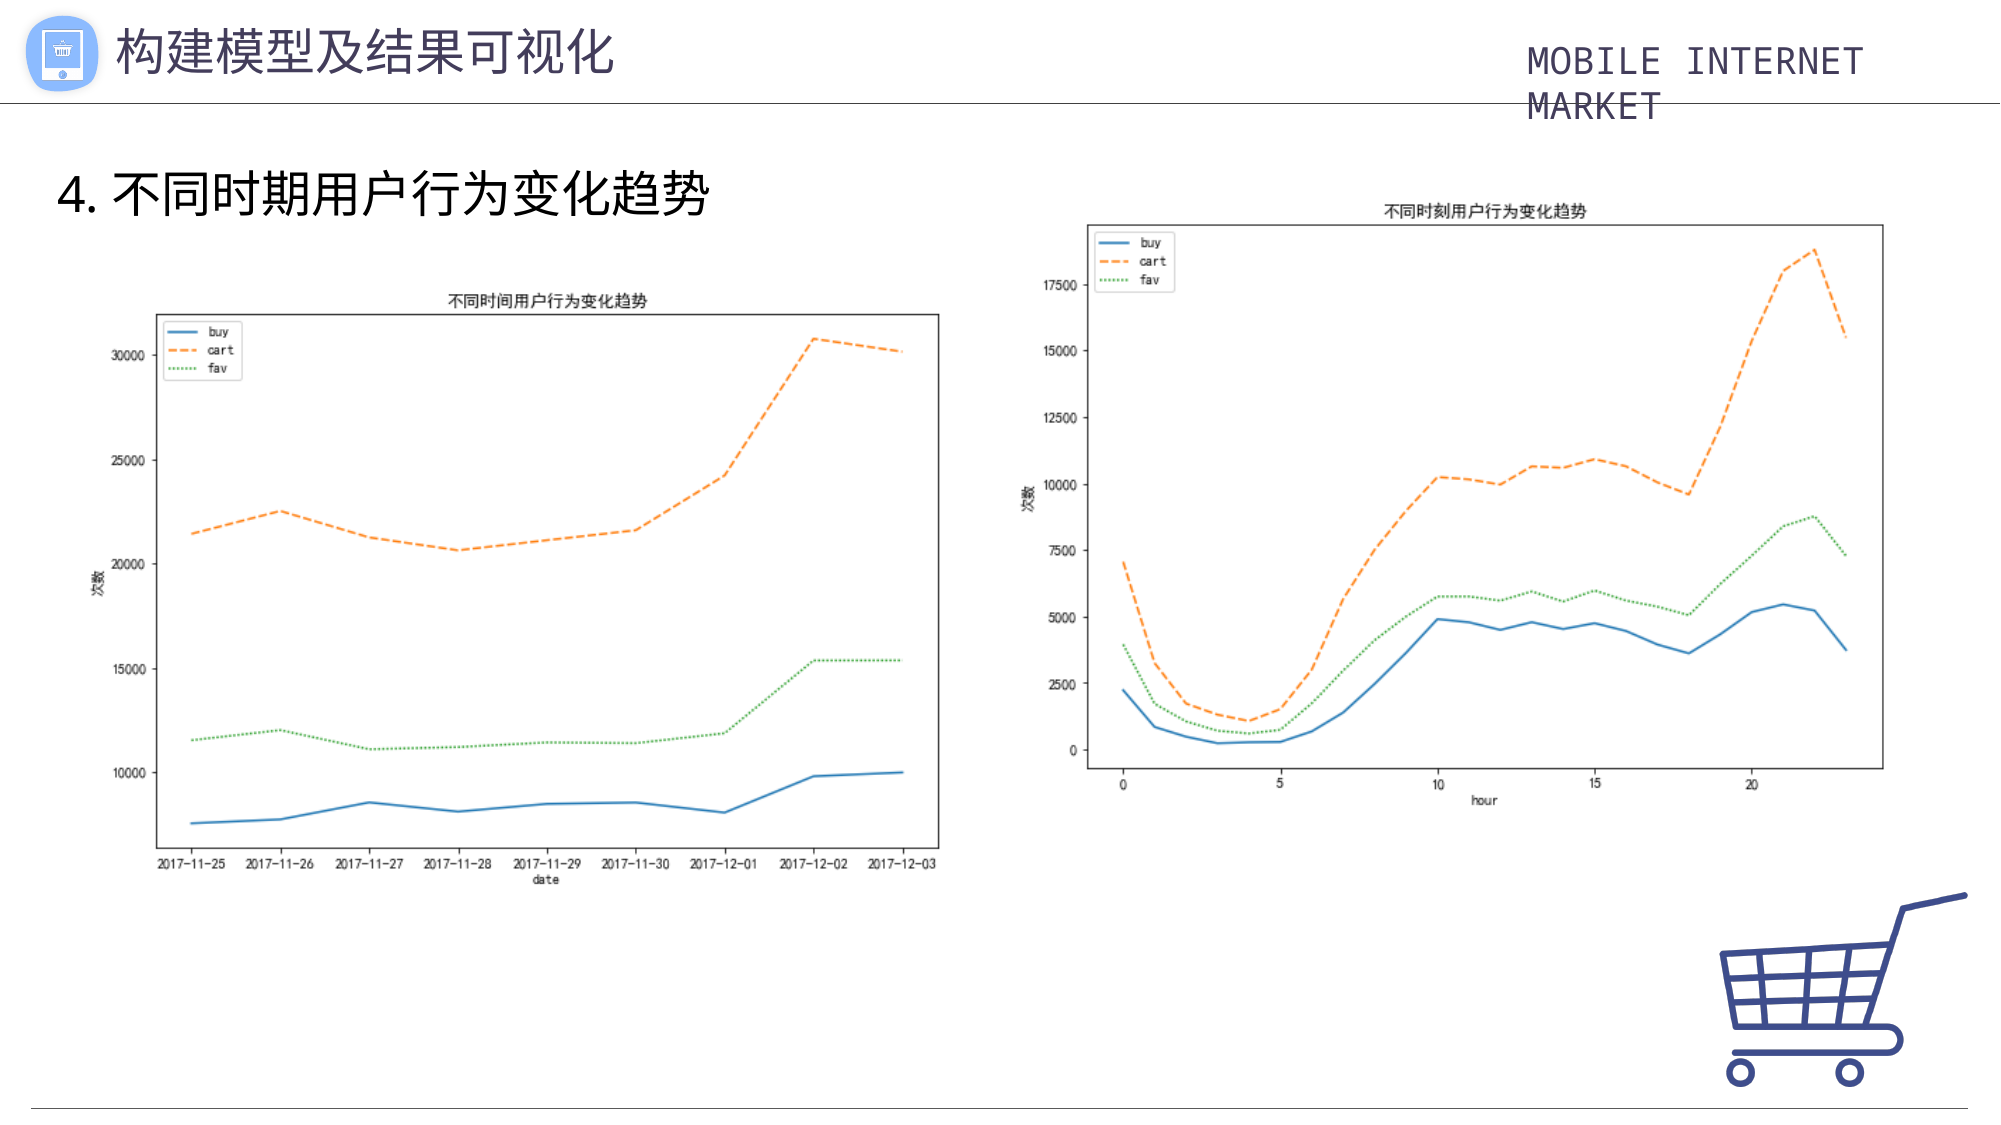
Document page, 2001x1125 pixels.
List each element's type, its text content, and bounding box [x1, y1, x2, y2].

text_box 构建模型及结果可视化 [100, 13, 631, 89]
text_box 4.不同时期用户行为变化趋势 [42, 154, 959, 230]
text_box [24, 14, 100, 93]
text_box MOBILE INTERNET MARKET [1512, 29, 2000, 103]
text_box MOBILE INTERNET MARKET [1512, 104, 2000, 135]
picture [42, 29, 83, 81]
picture [30, 139, 1985, 936]
picture [1719, 892, 1968, 1087]
